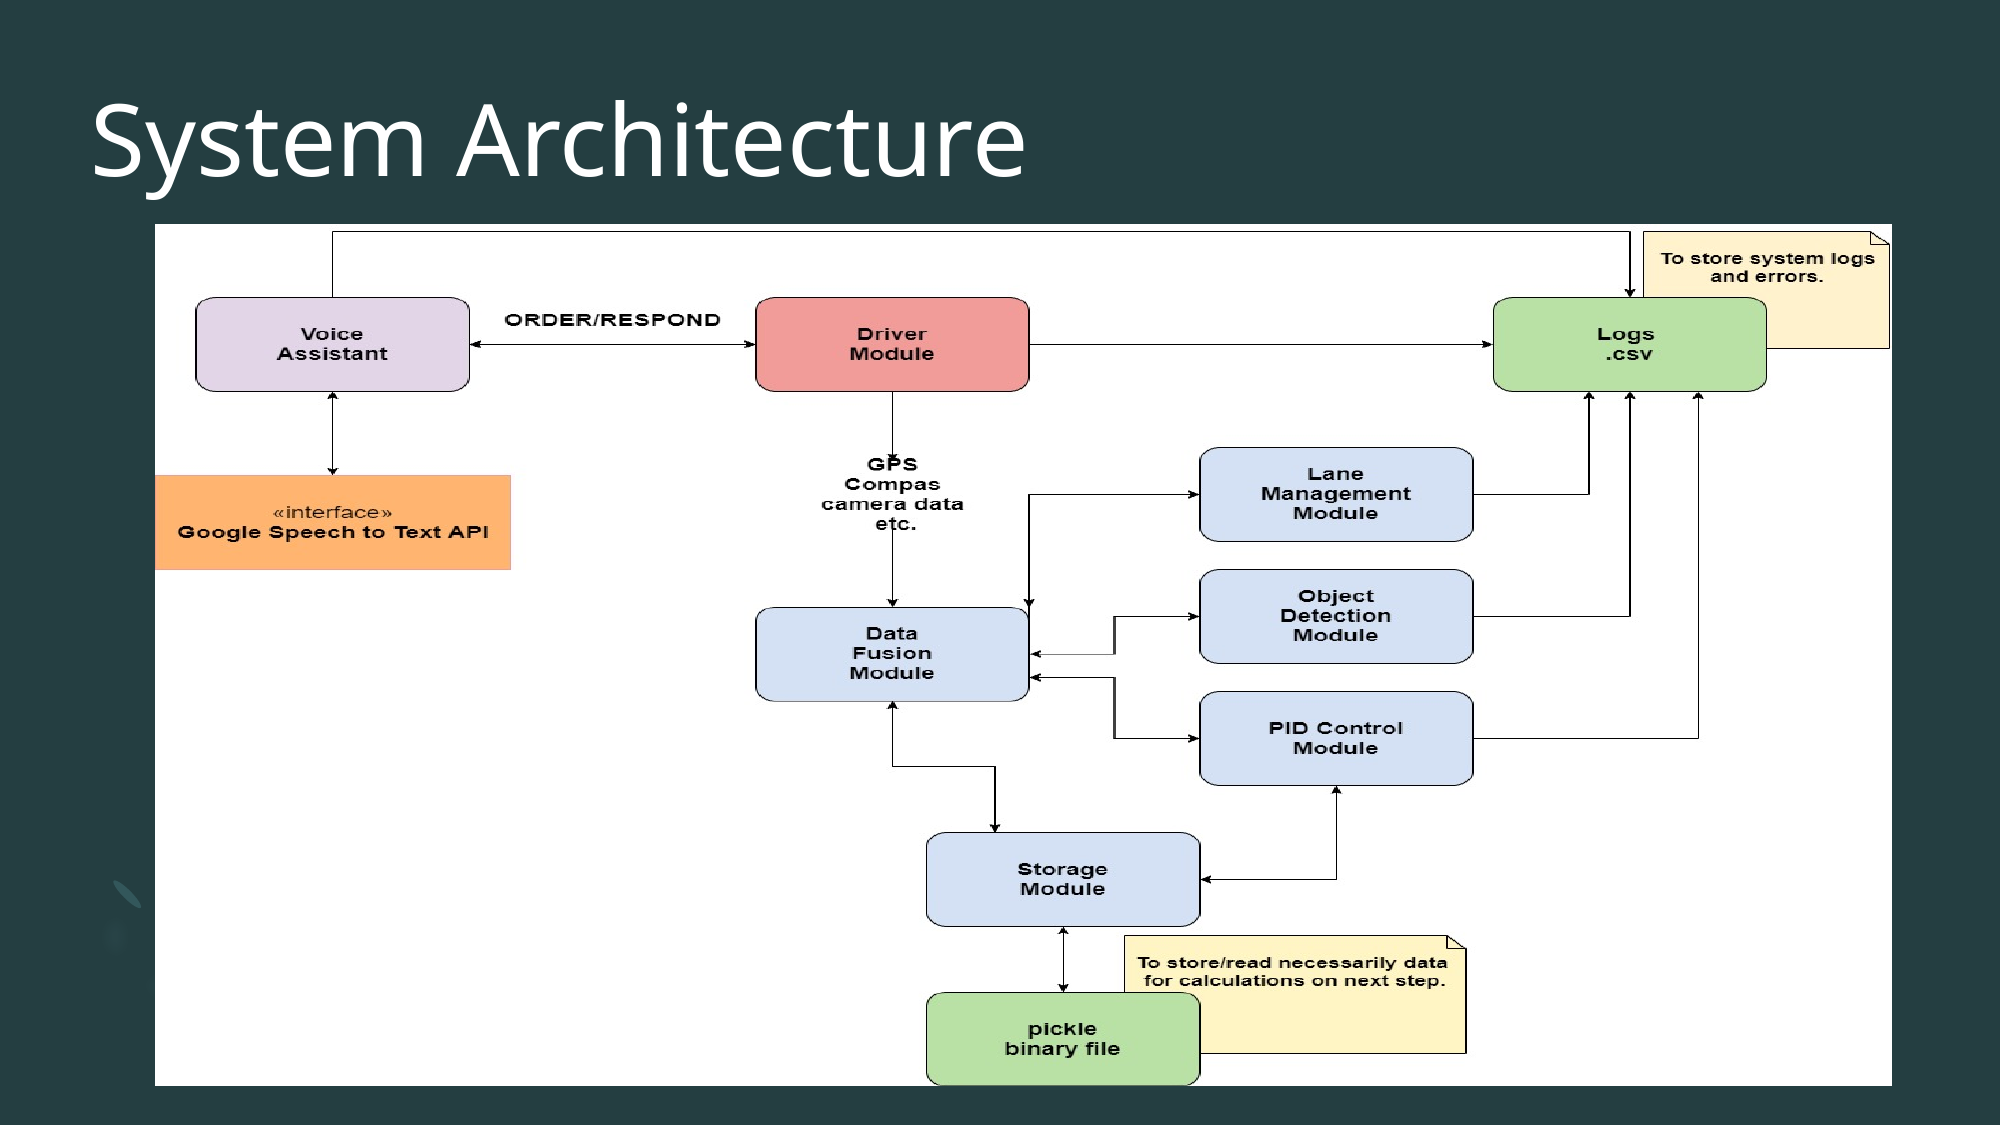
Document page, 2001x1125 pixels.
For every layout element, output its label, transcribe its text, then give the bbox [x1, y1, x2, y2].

title System Architecture [90, 90, 1910, 309]
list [155, 224, 1892, 1086]
